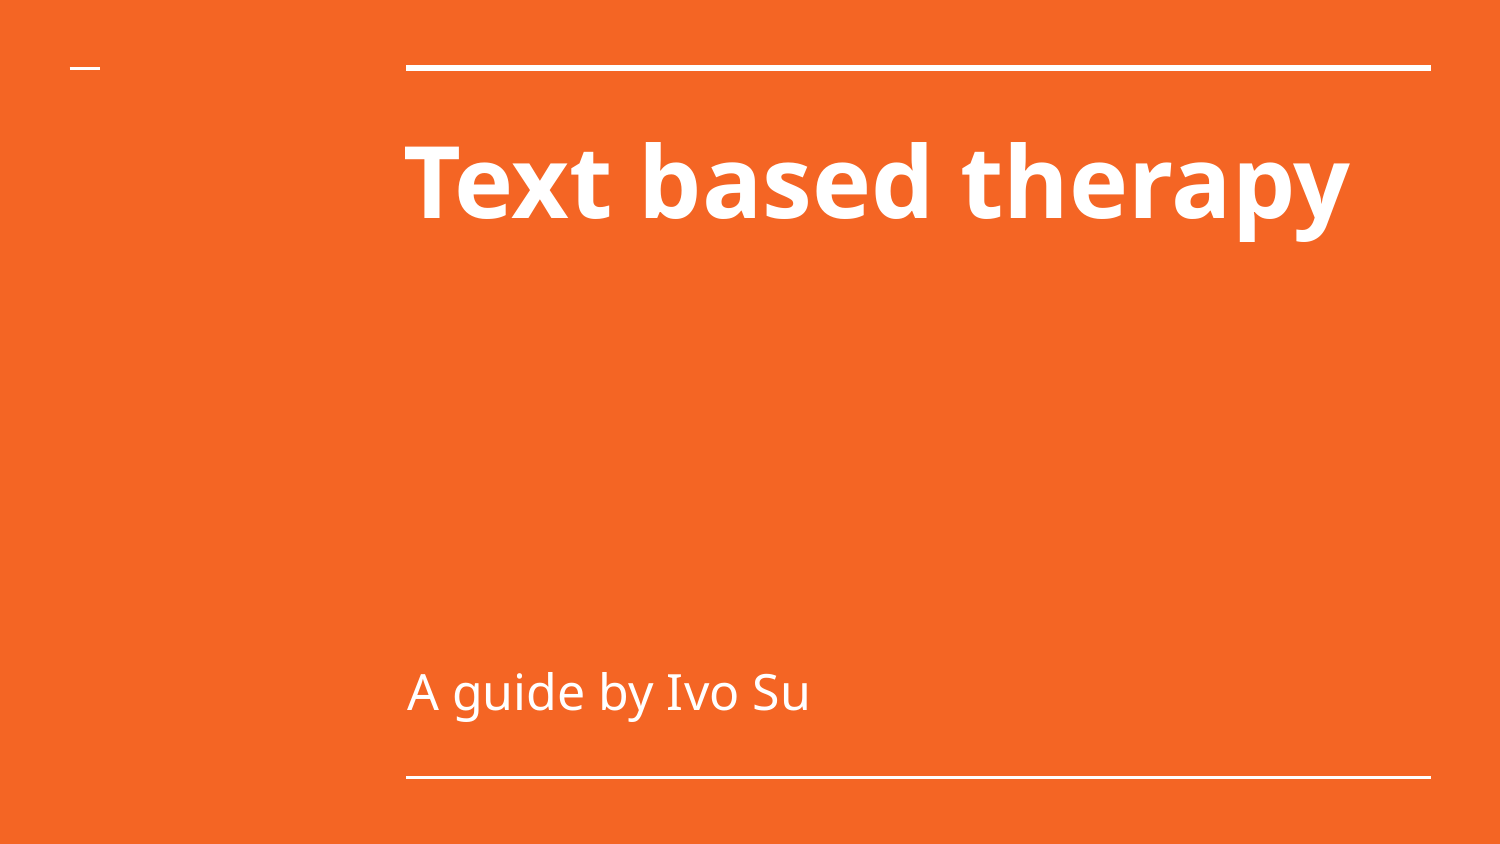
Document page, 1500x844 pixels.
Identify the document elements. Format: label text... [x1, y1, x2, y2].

title Text based therapy [389, 103, 1428, 357]
subtitle A guide by Ivo Su [392, 531, 1431, 735]
